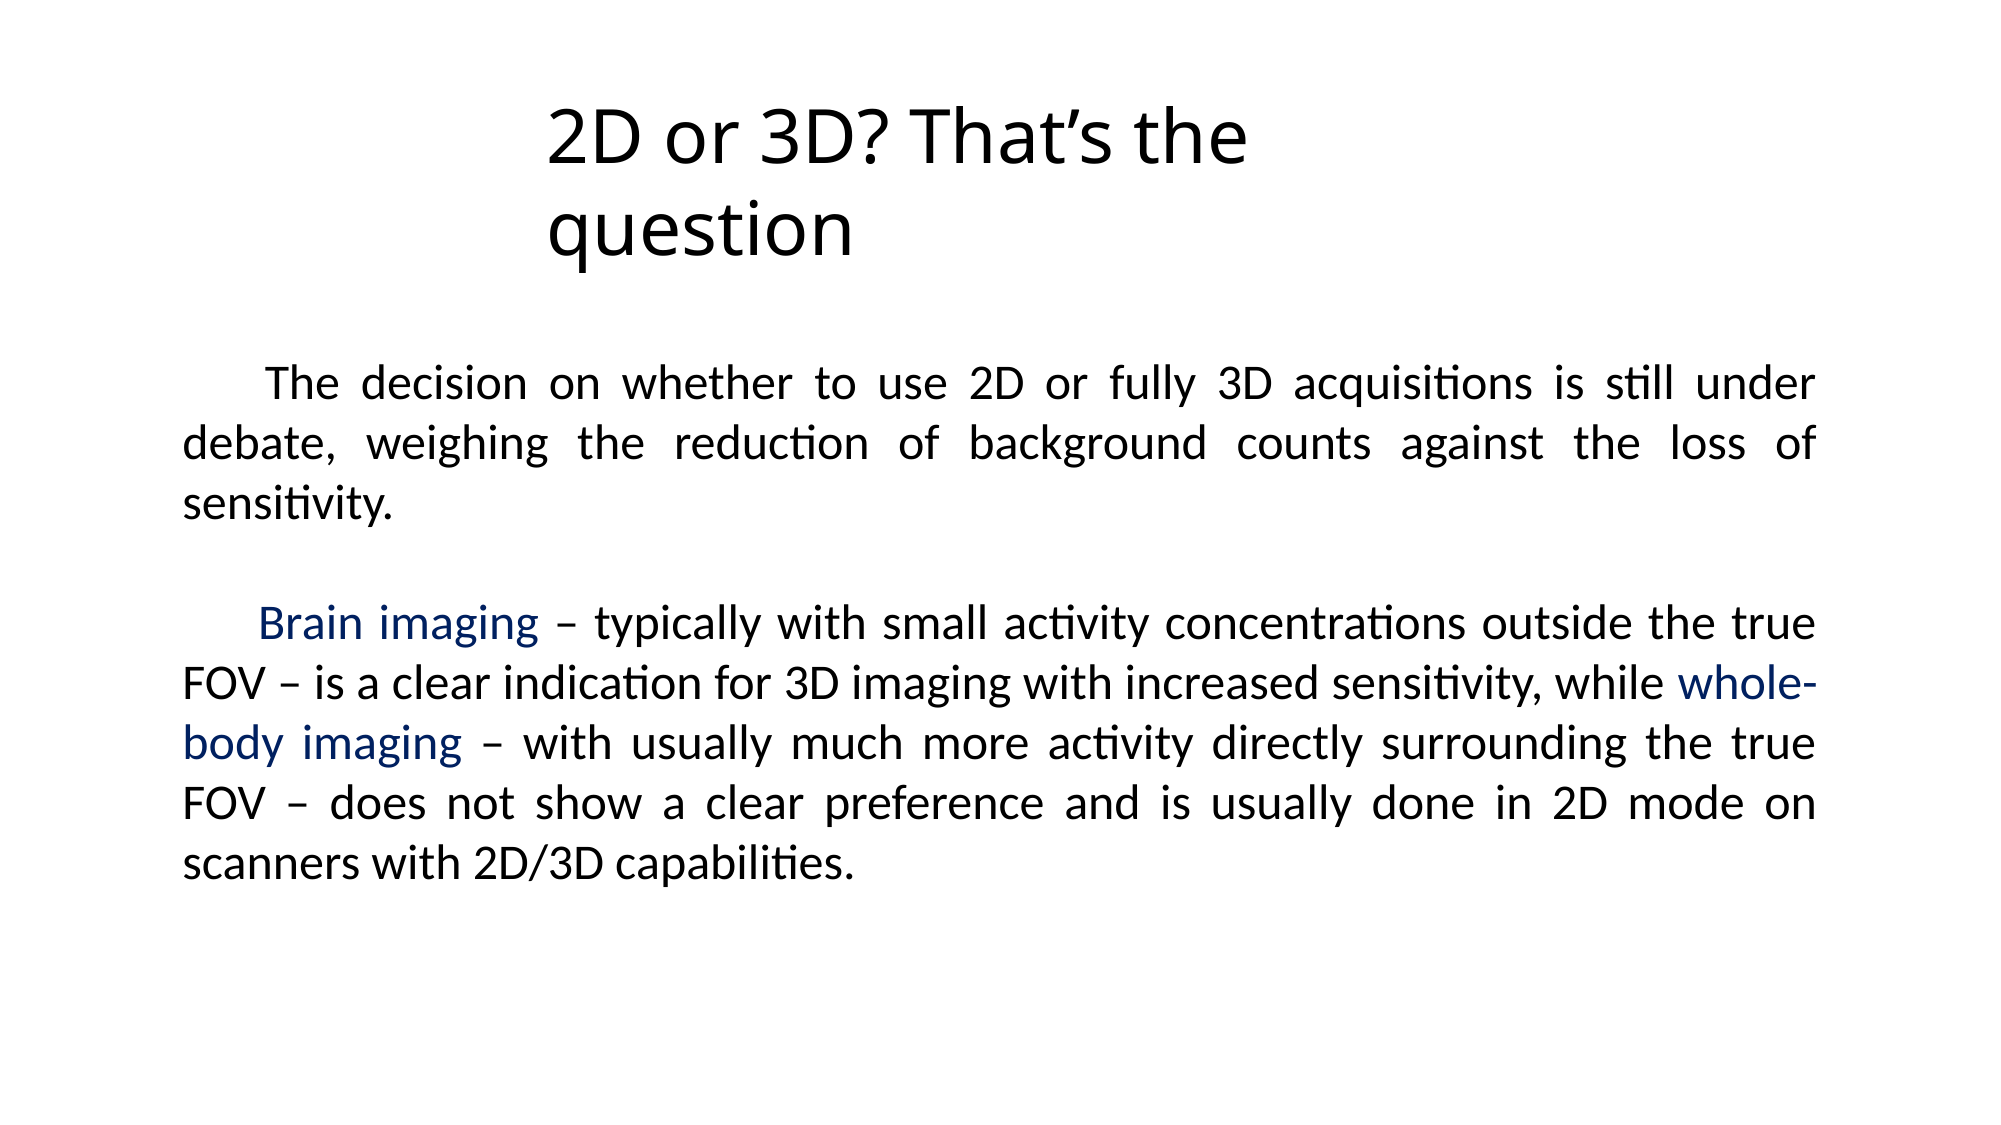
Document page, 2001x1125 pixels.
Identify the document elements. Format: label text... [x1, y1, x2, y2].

title 2D or 3D? That’s the question [531, 73, 1469, 291]
text_box The decision on whether to use 2D or fully 3D acquisitions is still under debate, weighing the reduction of background counts against the loss of sensitivity. Brain imaging – typically with small activity concentrations outside the true FOV – is a clear indication for 3D imaging with increased sensitivity, while whole-body imaging – with usually much more activity directly surrounding the true FOV – does not show a clear preference and is usually done in 2D mode on scanners with 2D/3D capabilities. [167, 341, 1833, 897]
